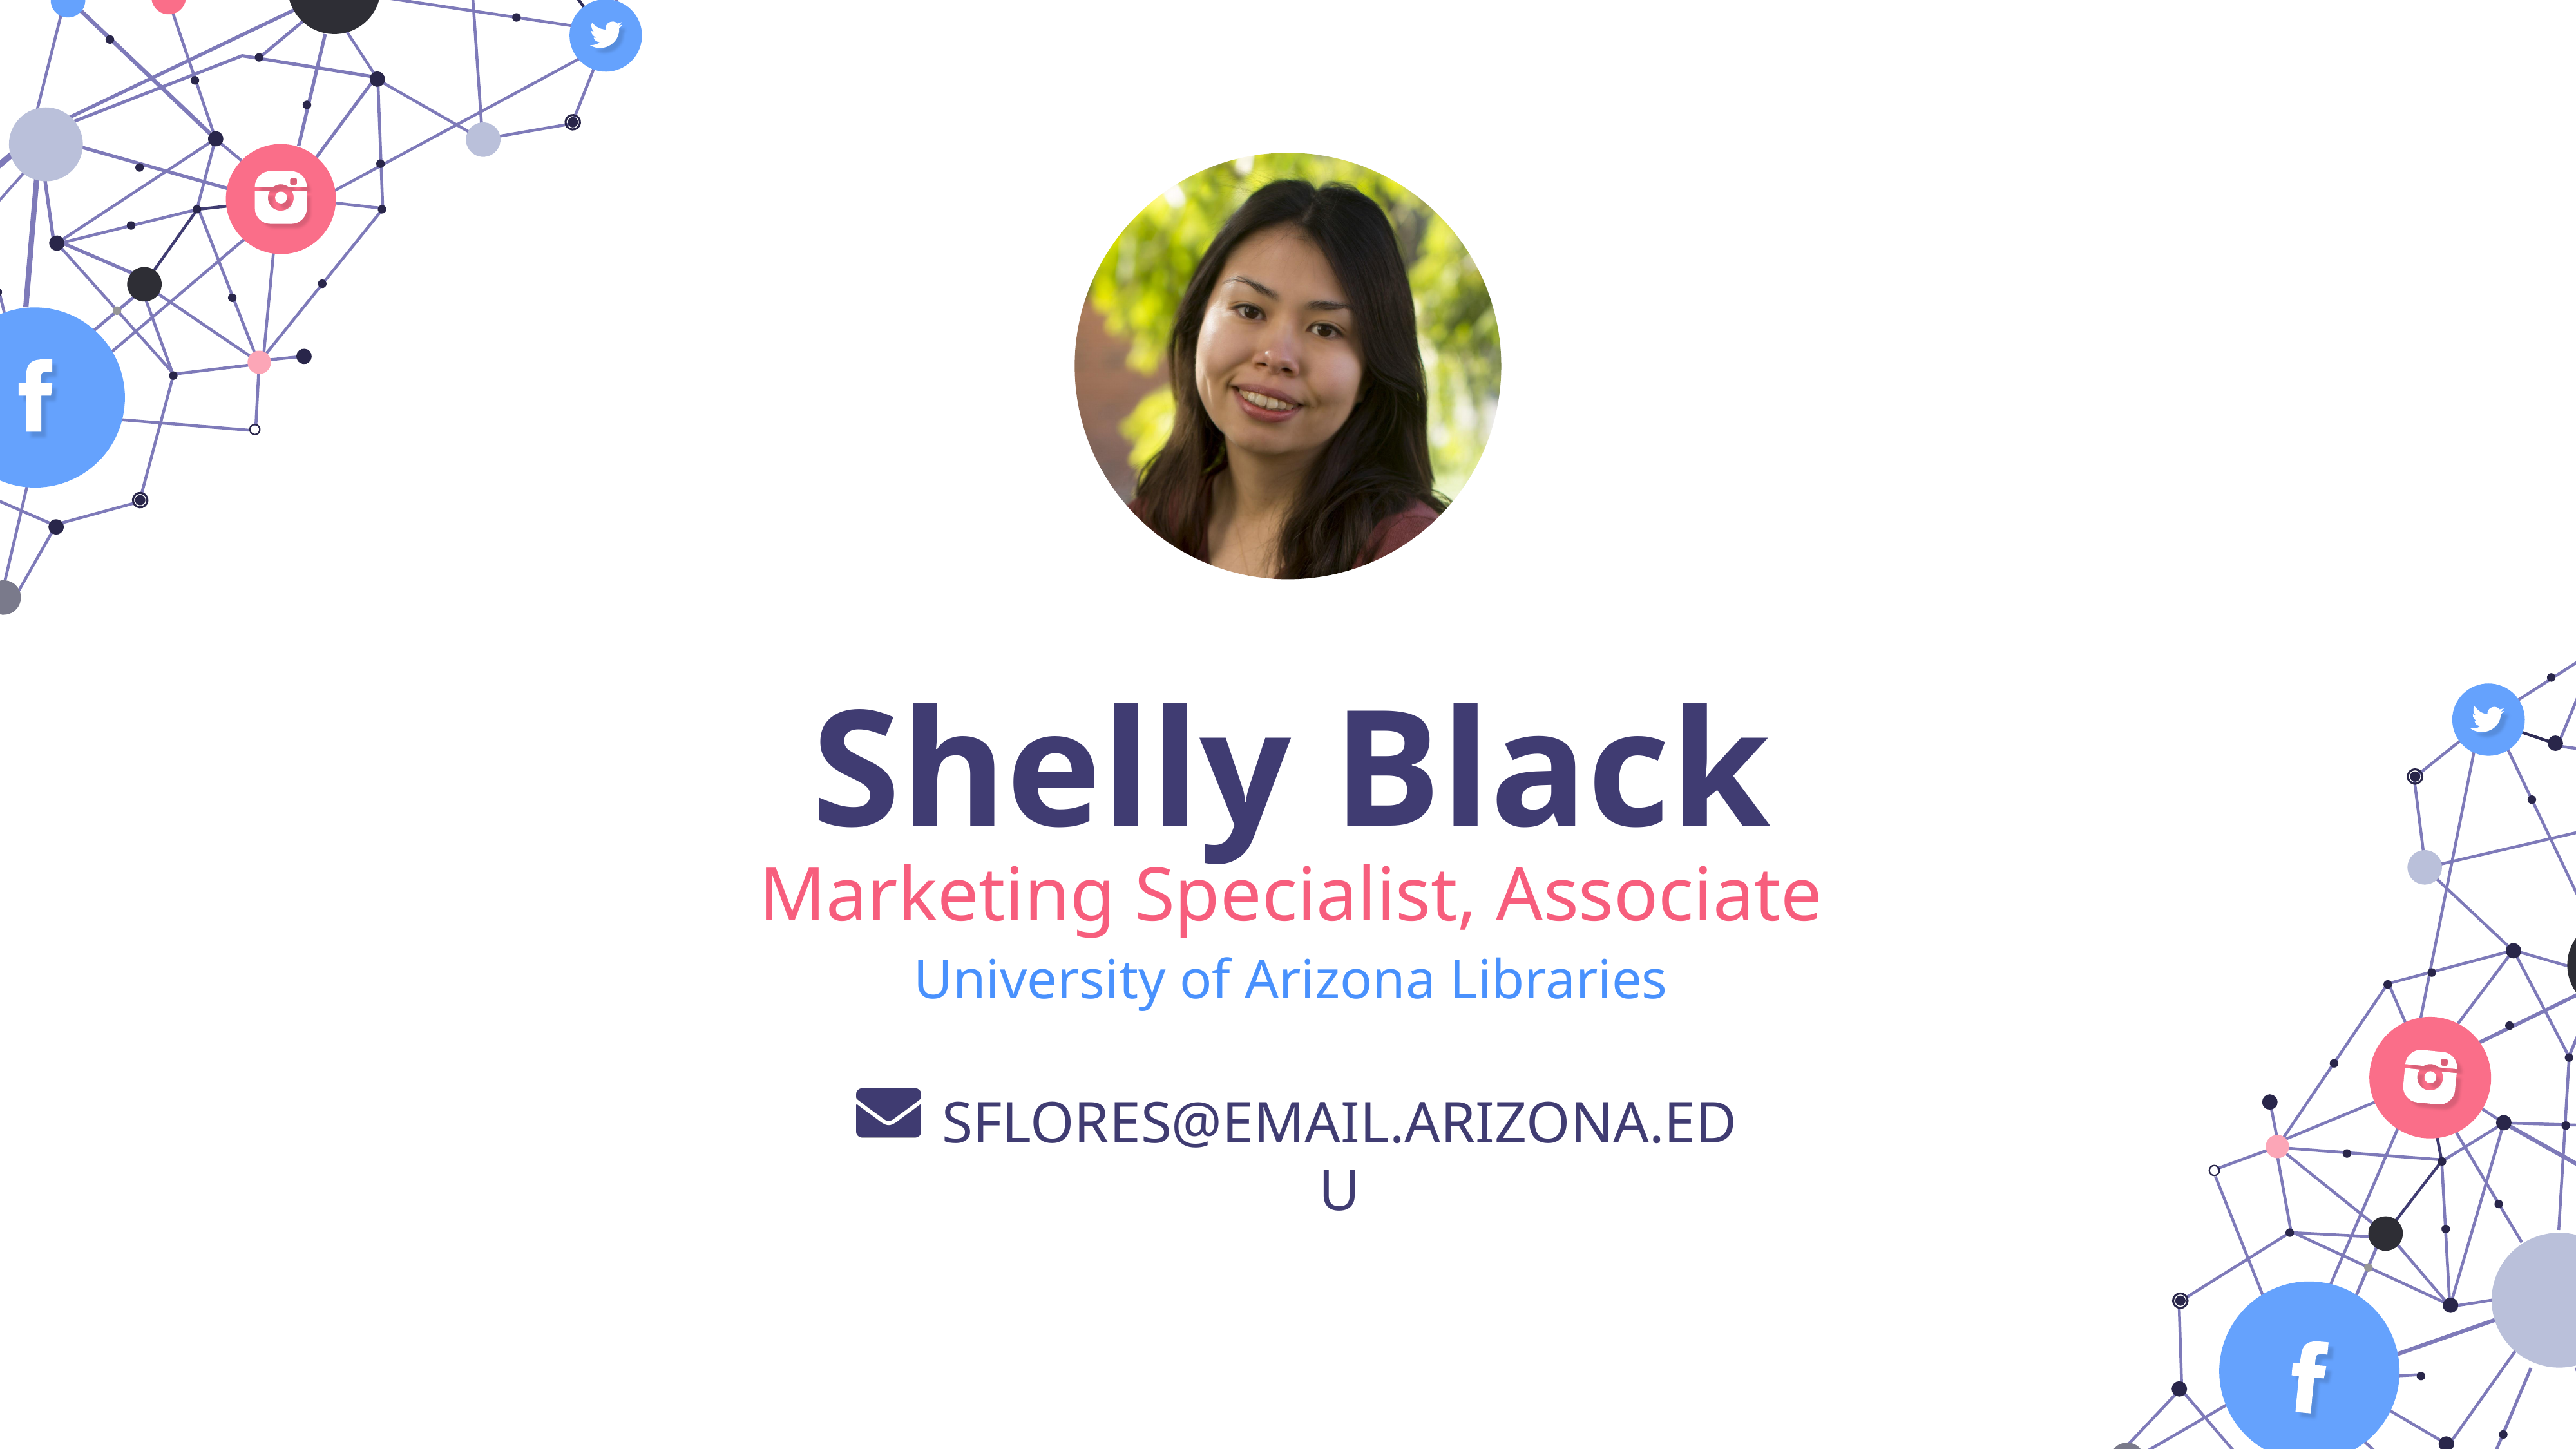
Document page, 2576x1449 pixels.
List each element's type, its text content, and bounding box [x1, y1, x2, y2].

text_box SFLORES@EMAIL.ARIZONA.EDU [921, 1076, 1759, 1151]
picture [855, 1080, 921, 1146]
text_box University of Arizona Libraries [875, 942, 1708, 1032]
title Shelly Black [180, 660, 2402, 940]
picture [1074, 152, 1502, 580]
